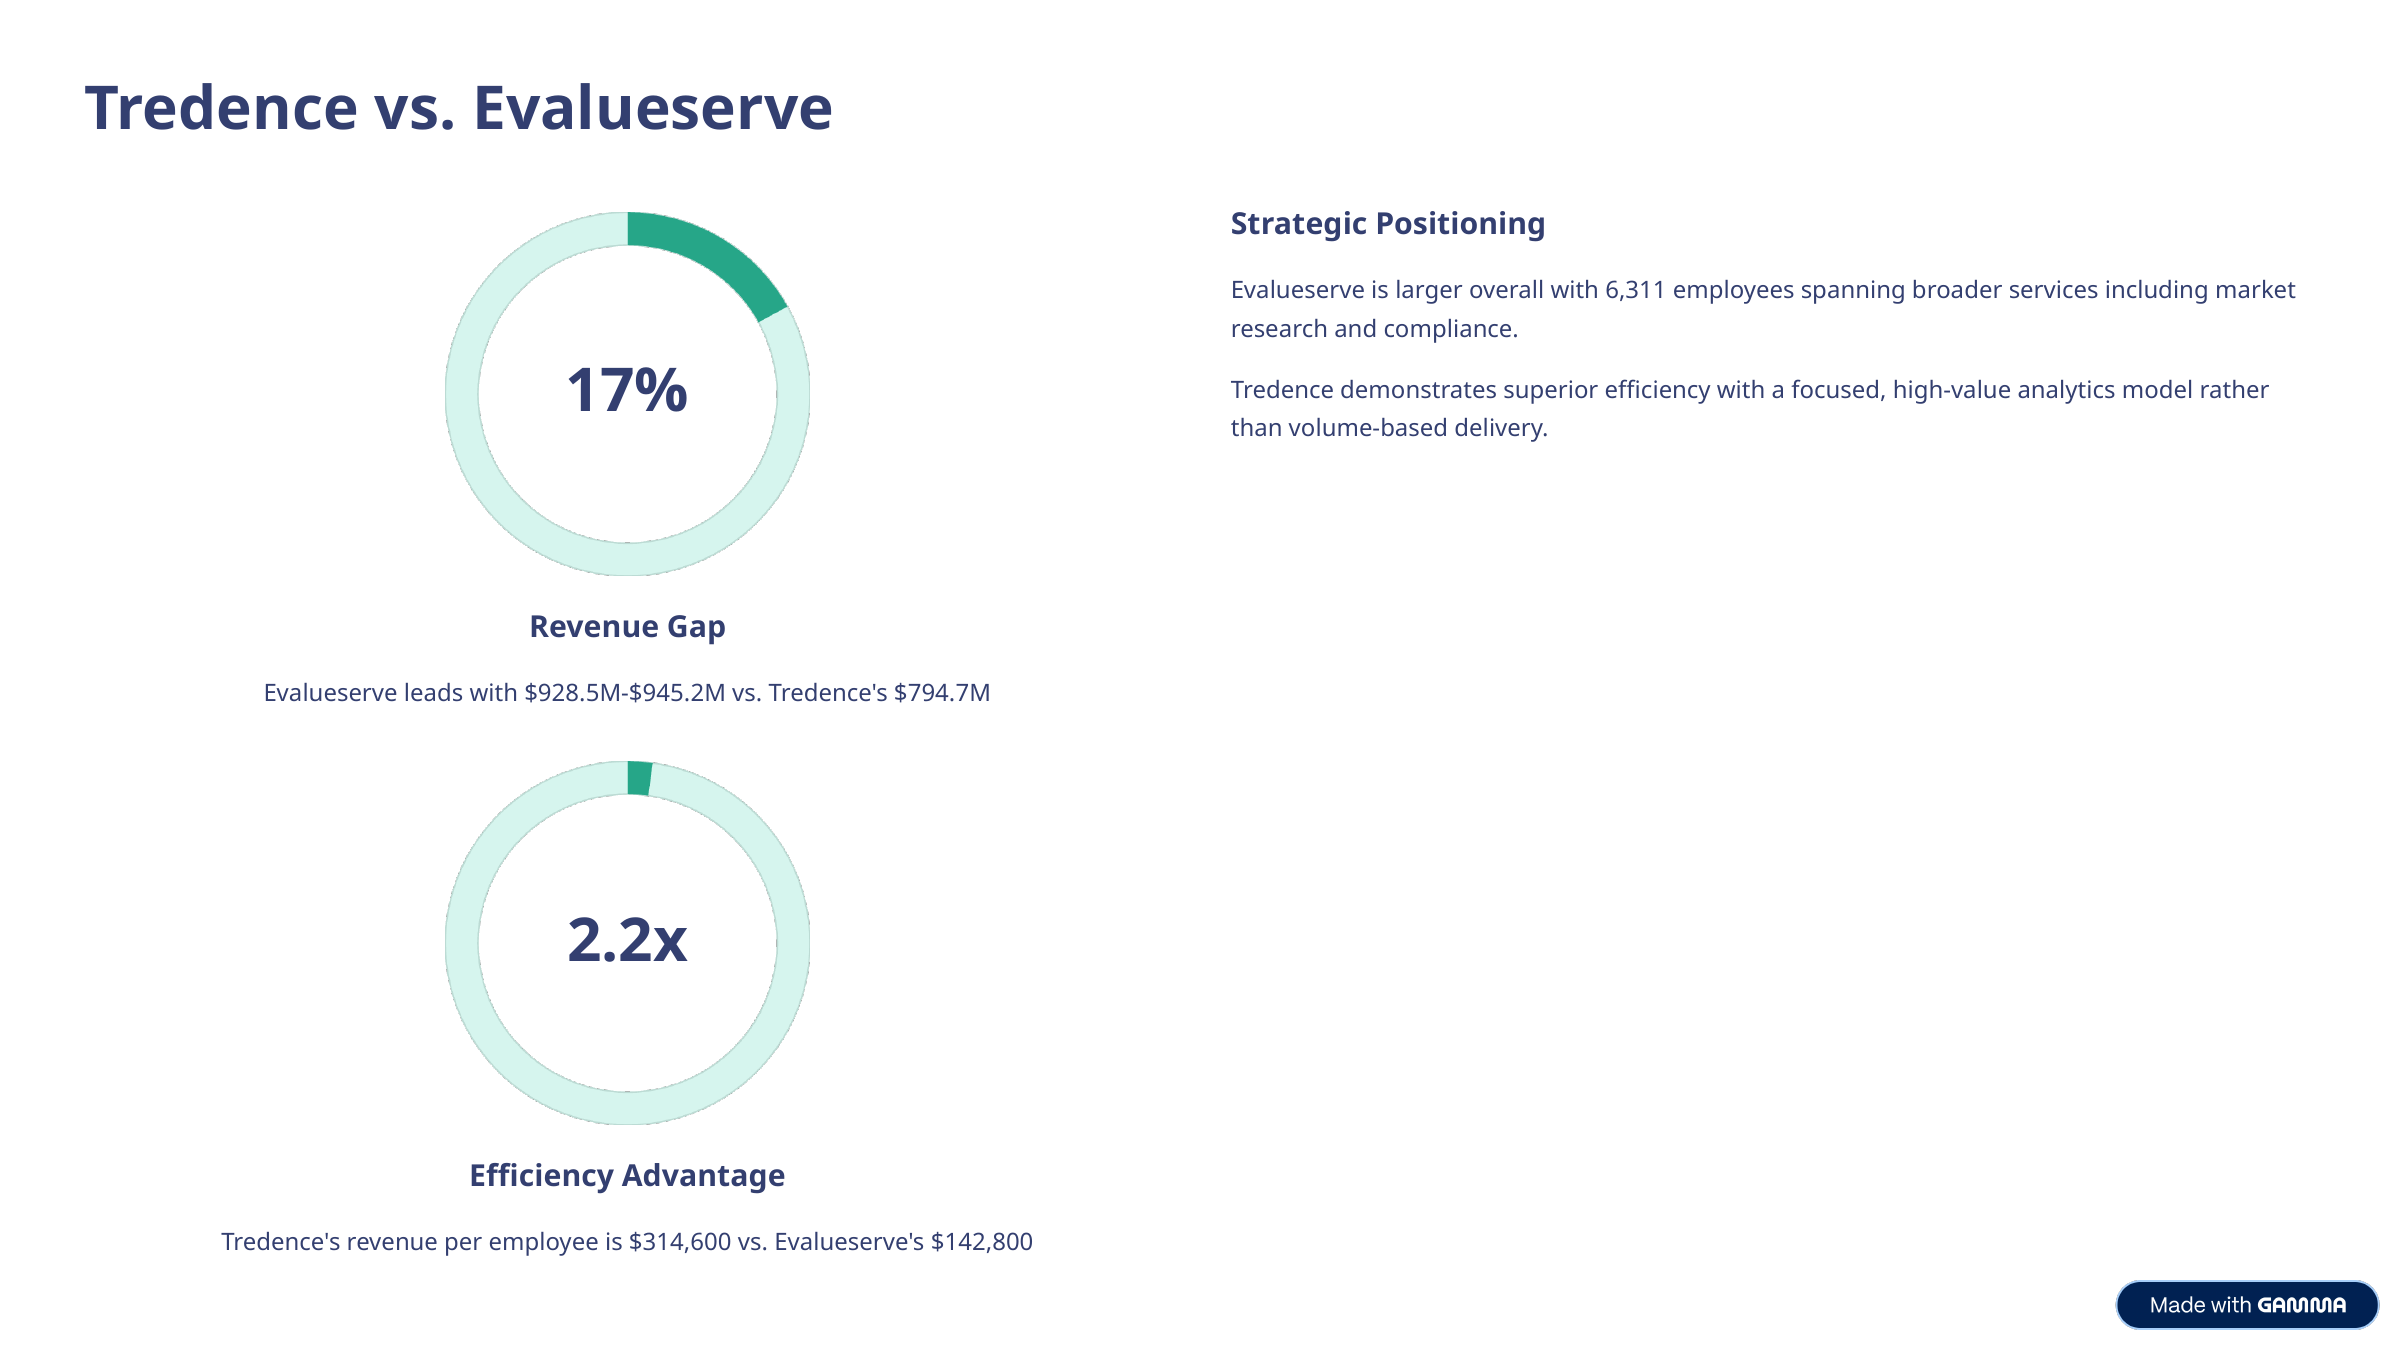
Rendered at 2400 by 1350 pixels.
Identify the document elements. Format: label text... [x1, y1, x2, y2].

text_box Efficiency Advantage [421, 1155, 834, 1193]
picture [2106, 1271, 2389, 1339]
text_box Tredence vs. Evalueserve [84, 66, 1041, 143]
text_box Revenue Gap [476, 605, 780, 644]
text_box Tredence demonstrates superior efficiency with a focused, high-value analytics model rather than volume-based delivery. [1230, 364, 2317, 443]
picture [445, 761, 810, 1125]
text_box Evalueserve is larger overall with 6,311 employees spanning broader services including market research and compliance. [1230, 265, 2317, 343]
text_box Evalueserve leads with $928.5M-$945.2M vs. Tredence's $794.7M [84, 667, 1171, 707]
picture [445, 212, 810, 576]
text_box Tredence's revenue per employee is $314,600 vs. Evalueserve's $142,800 [84, 1217, 1171, 1256]
text_box Strategic Positioning [1230, 203, 1635, 241]
